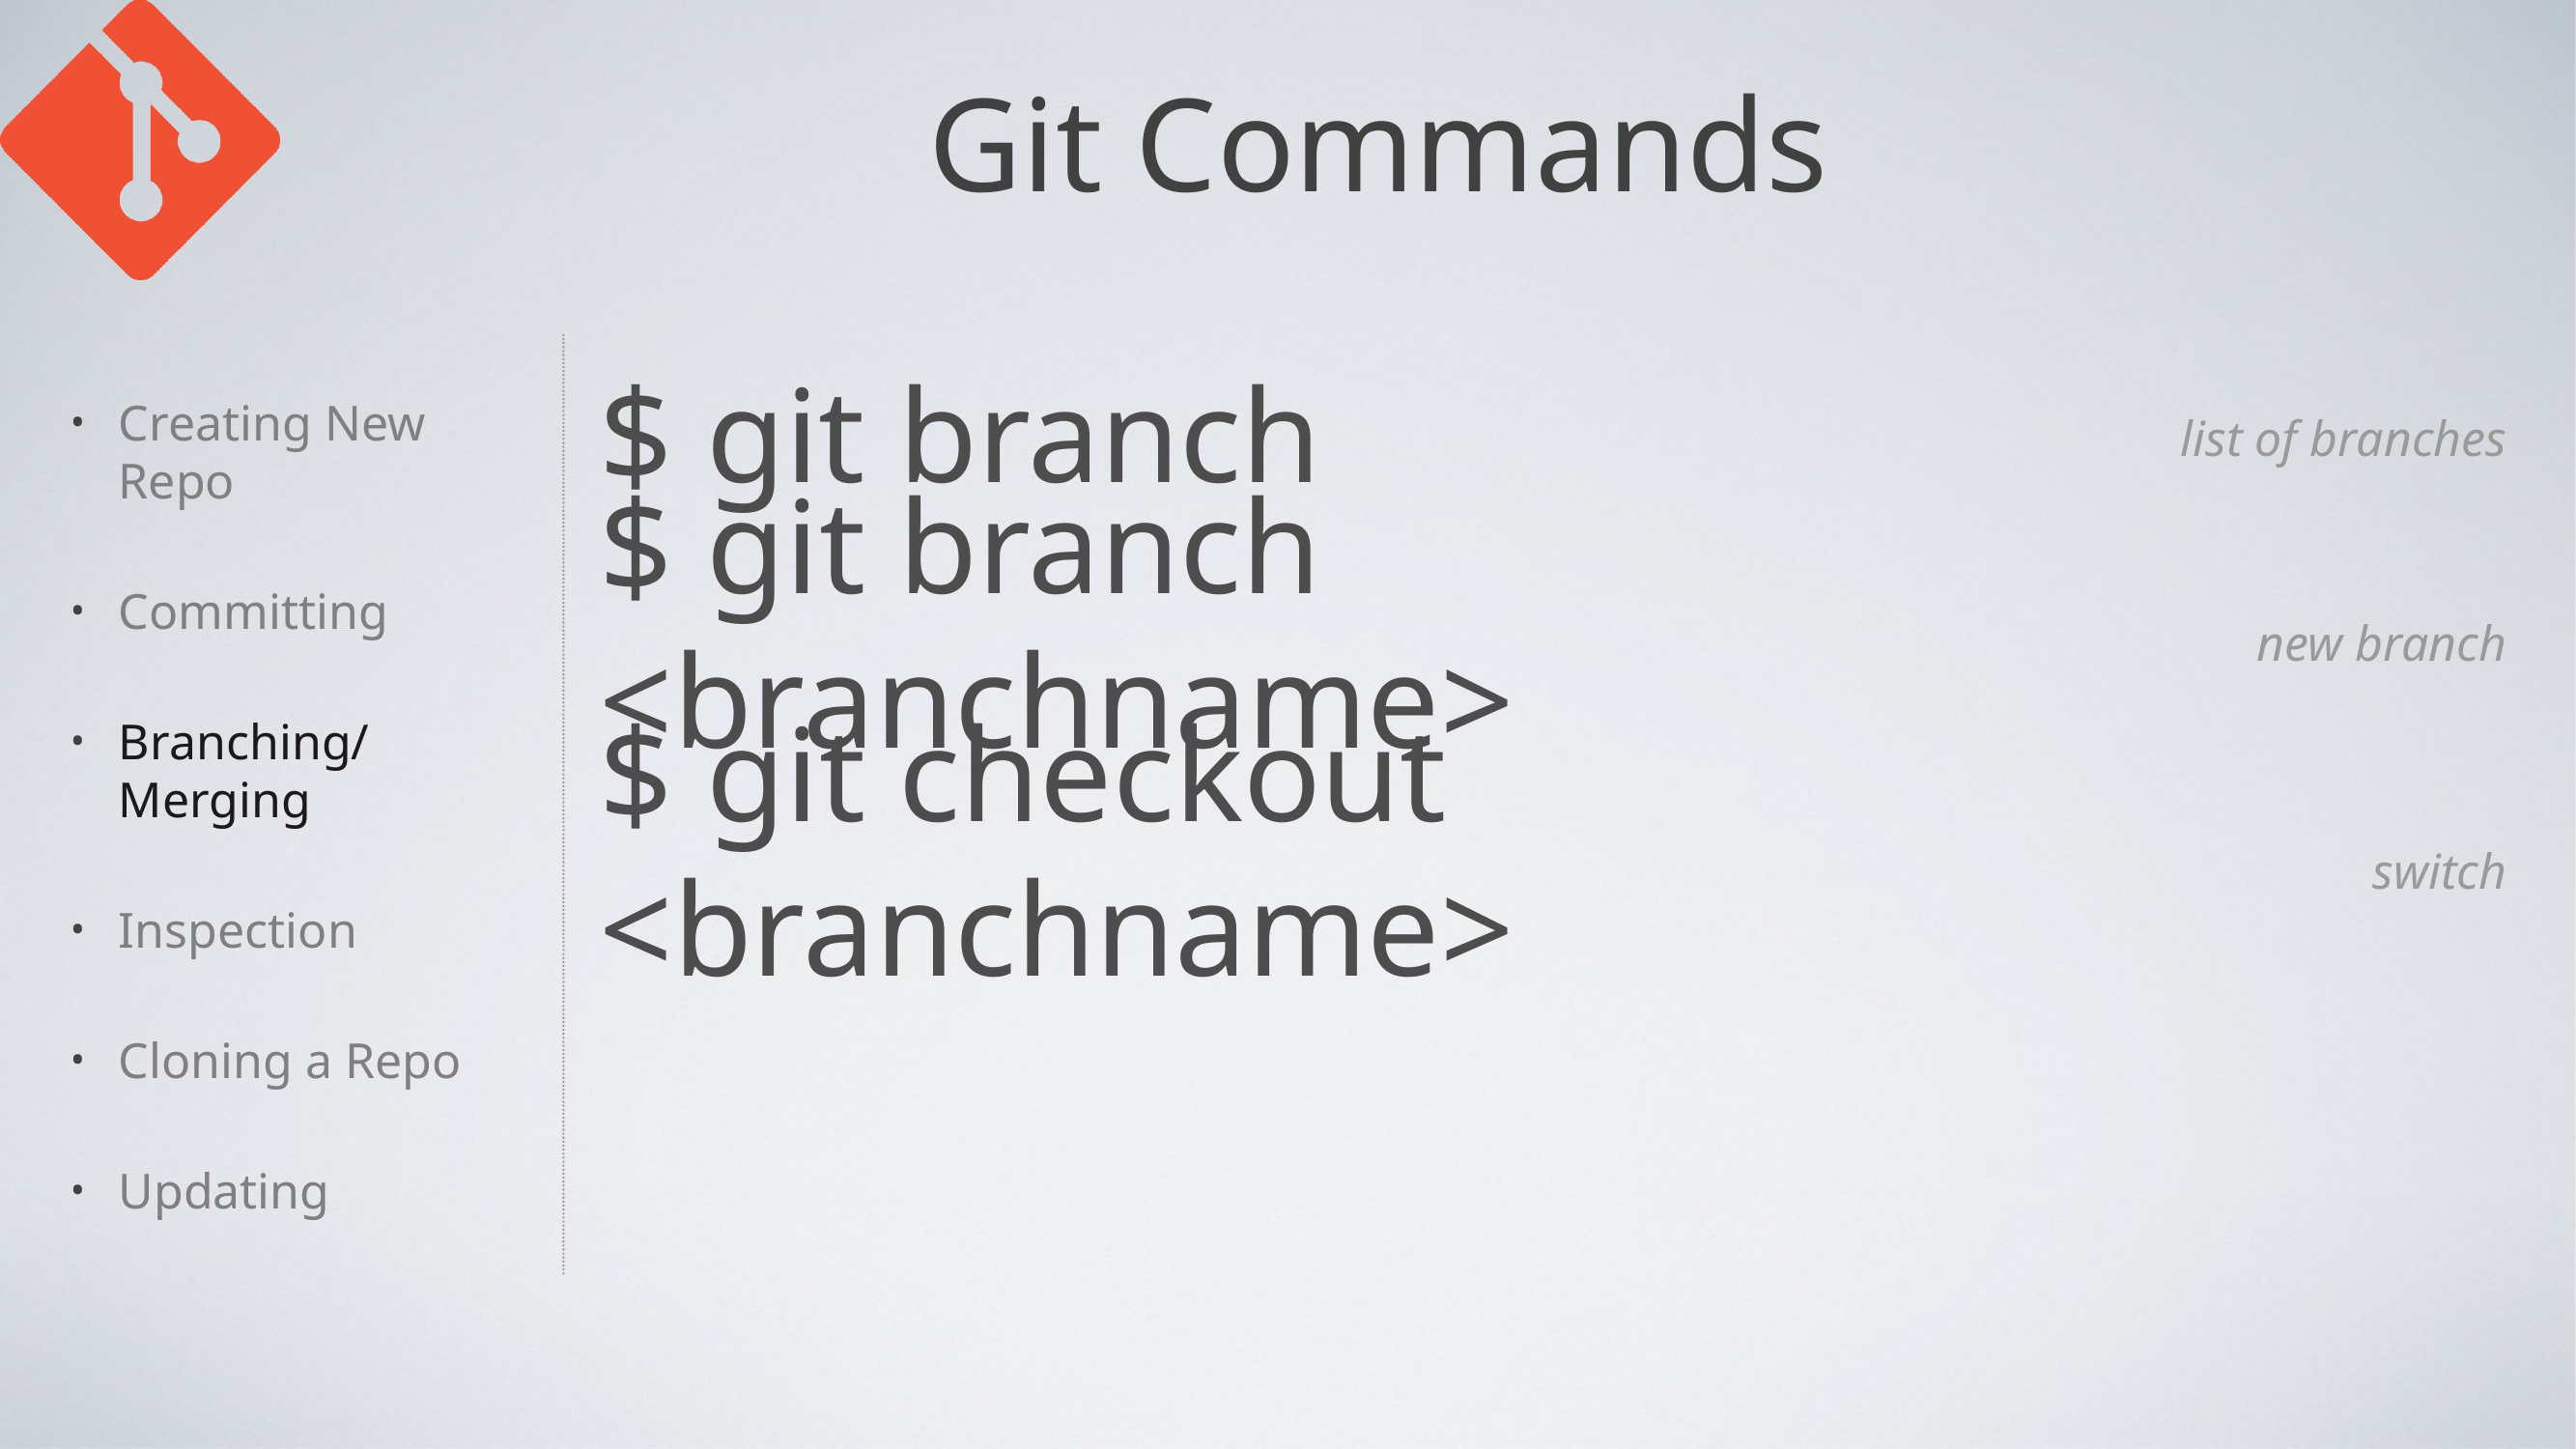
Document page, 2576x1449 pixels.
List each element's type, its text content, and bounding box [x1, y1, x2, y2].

text_box switch [2194, 834, 2507, 905]
text_box Git Commands [309, 59, 2449, 221]
text_box new branch [2194, 607, 2507, 677]
text_box $ git branch [599, 350, 2043, 512]
text_box Creating New Repo Committing Branching/Merging Inspection Cloning a Repo Updating [70, 392, 529, 1417]
text_box $ git checkout <branchname> [599, 766, 2249, 928]
picture [0, 0, 2576, 1449]
text_box list of branches [2151, 401, 2507, 472]
text_box $ git branch <branchname> [599, 539, 2249, 700]
